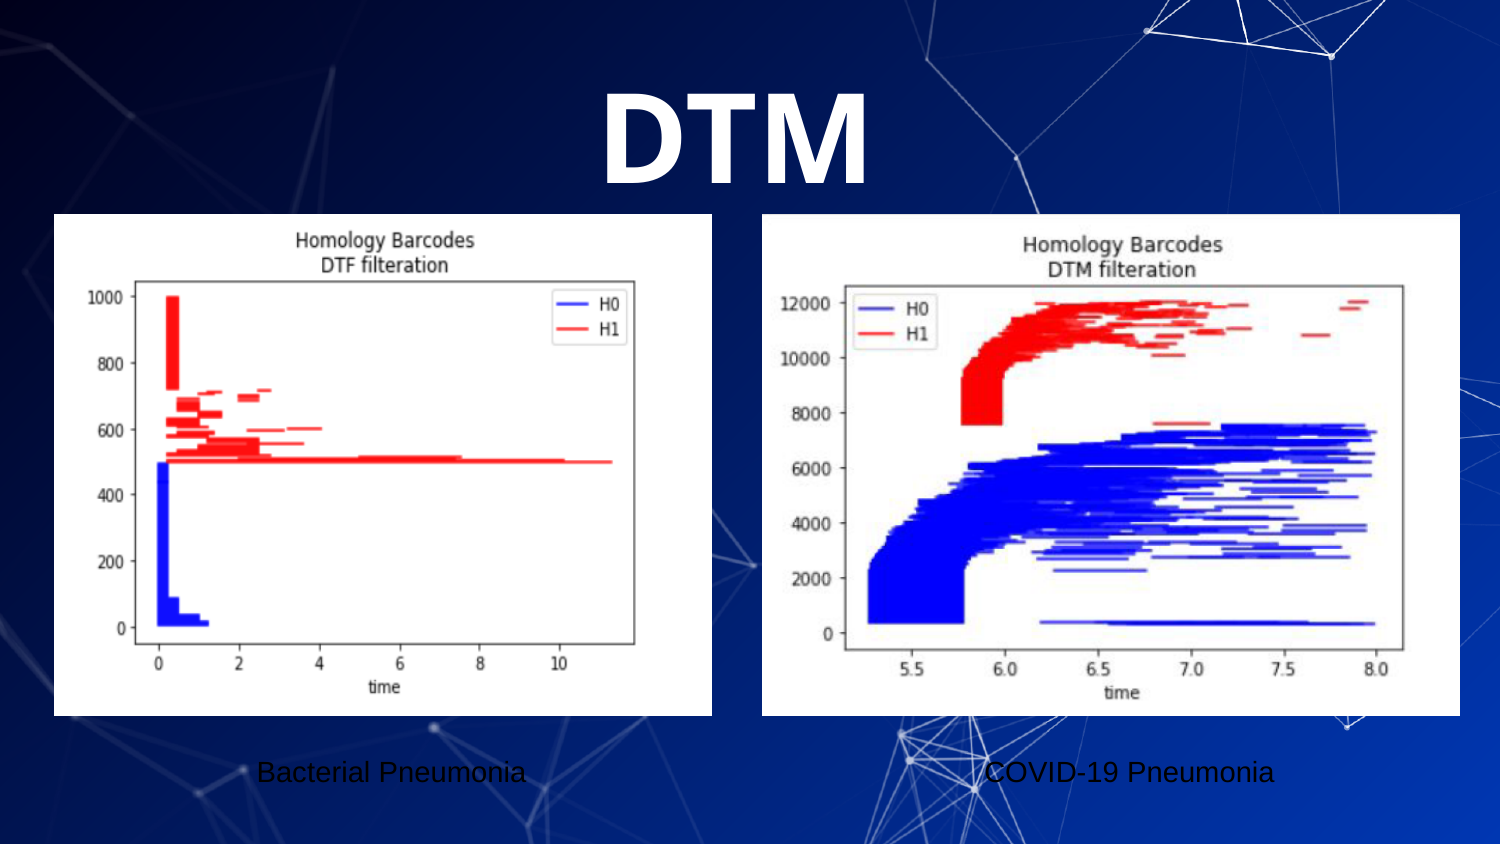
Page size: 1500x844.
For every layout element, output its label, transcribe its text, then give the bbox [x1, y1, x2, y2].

text_box Bacterial Pneumonia [241, 745, 542, 796]
picture [0, 0, 1500, 844]
title DTM [276, 58, 1228, 250]
text_box COVID-19 Pneumonia [969, 745, 1291, 796]
